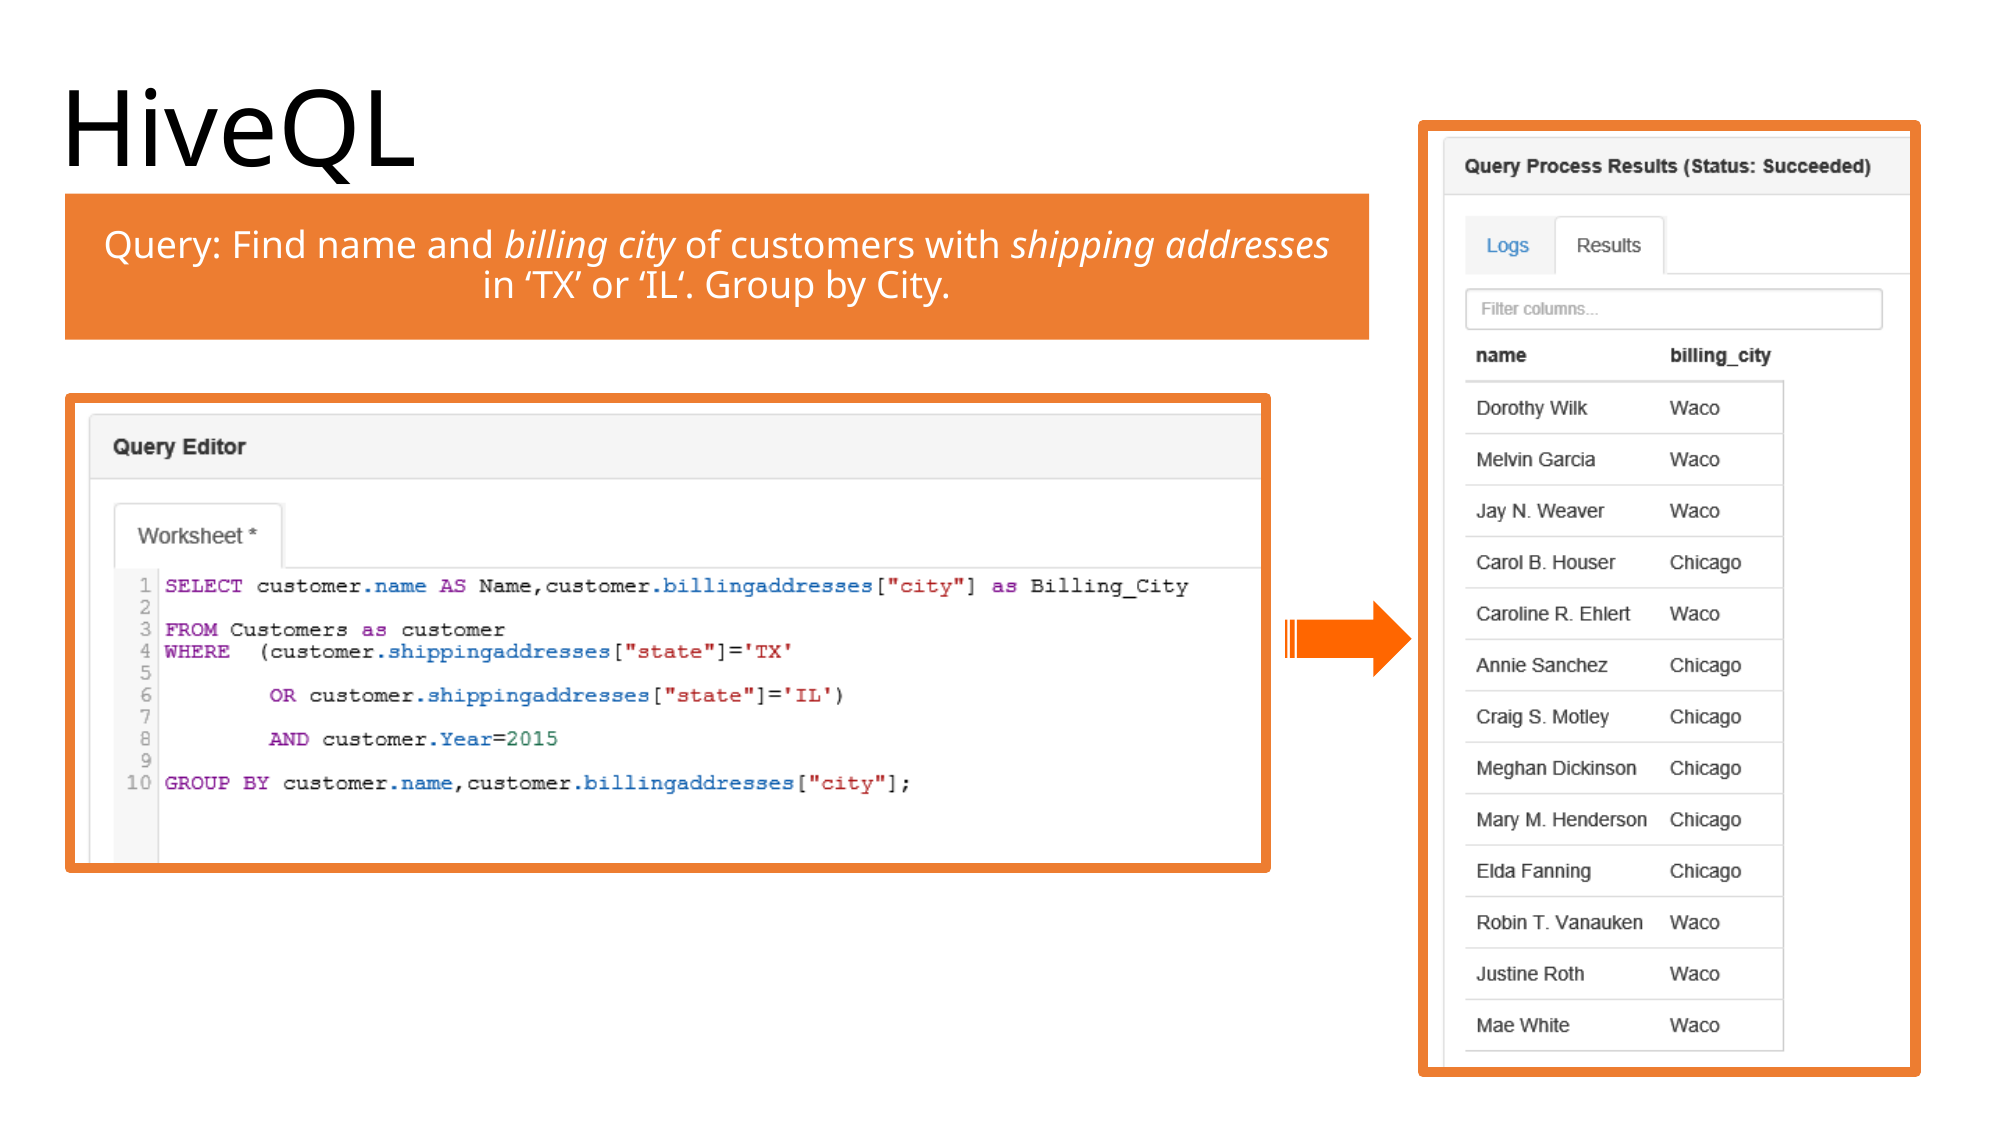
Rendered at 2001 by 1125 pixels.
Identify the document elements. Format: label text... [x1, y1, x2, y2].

text_box Query: Find name and billing city of customers with shipping addresses in ‘TX’ or ‘IL‘. Group by City. [65, 193, 1370, 340]
picture [1428, 130, 1911, 1067]
text_box [1296, 599, 1413, 679]
picture [74, 403, 1261, 863]
list HiveQL [35, 59, 1800, 225]
text_box [1289, 619, 1295, 658]
